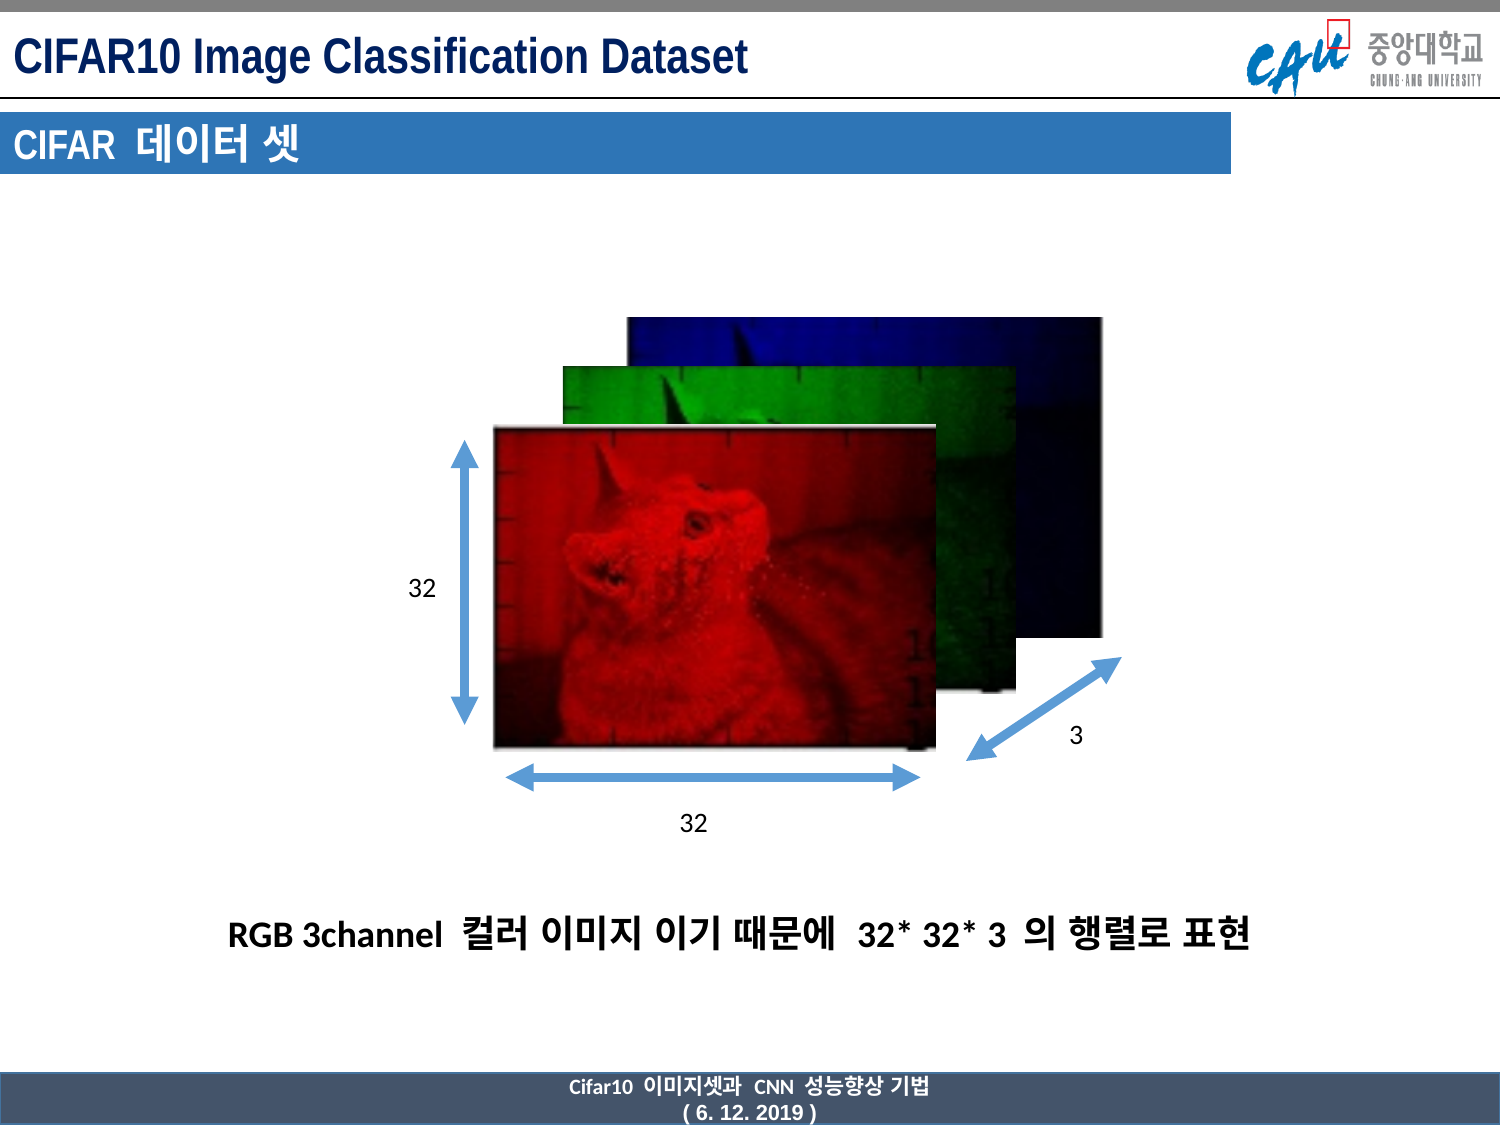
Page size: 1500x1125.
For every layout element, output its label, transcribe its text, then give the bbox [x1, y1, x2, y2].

picture [1227, 5, 1500, 110]
text_box 32 [393, 562, 452, 611]
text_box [464, 317, 1122, 846]
text_box CIFAR 데이터 셋 [0, 112, 1231, 174]
text_box CIFAR10 Image Classification Dataset [0, 4, 1173, 103]
text_box RGB 3channel 컬러 이미지 이기 때문에 32* 32* 3 의 행렬로 표현 [213, 902, 1287, 963]
